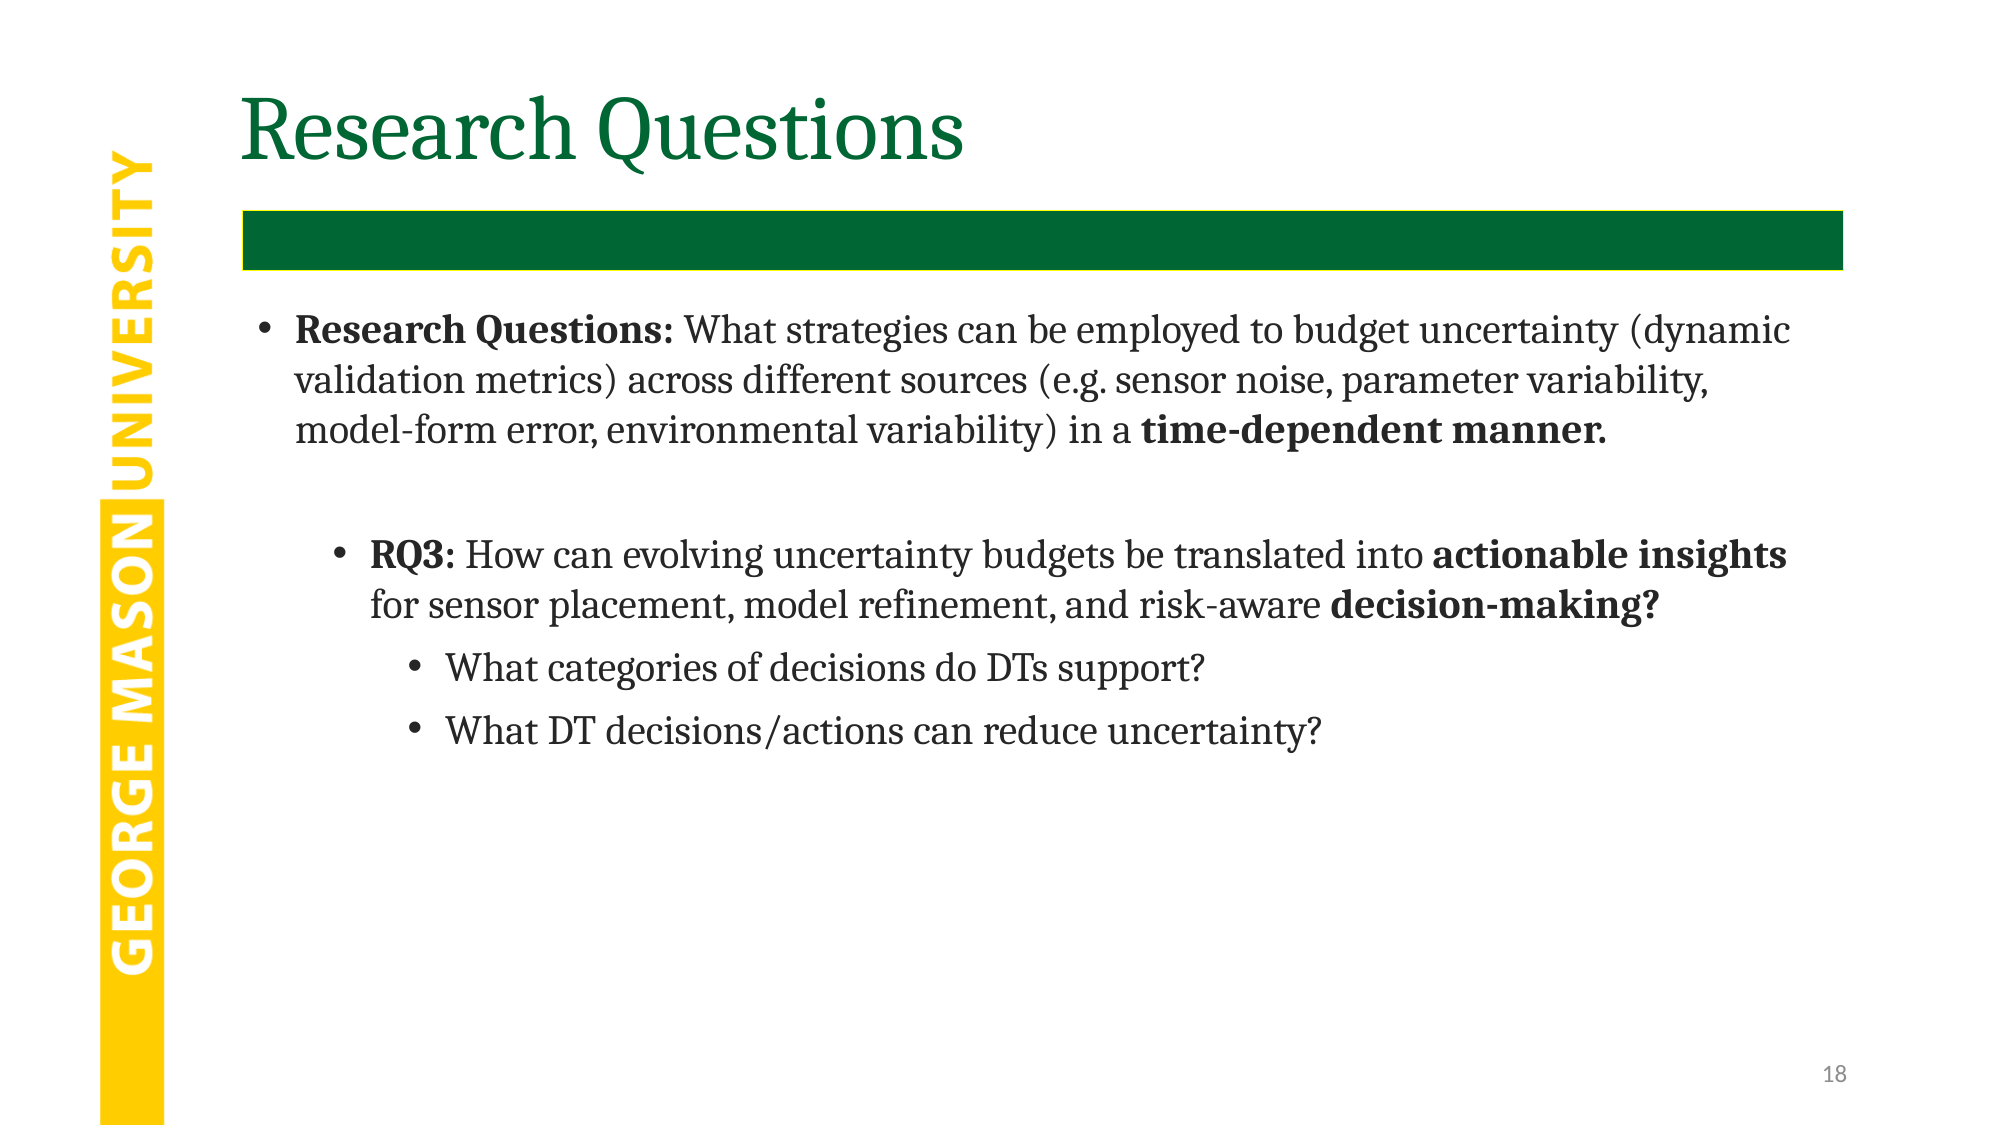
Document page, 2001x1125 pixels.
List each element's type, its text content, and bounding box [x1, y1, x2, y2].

title Research Questions [224, 44, 1863, 187]
slide_number 18 [1412, 1042, 1863, 1103]
list Research Questions: What strategies can be employed to budget uncertainty (dynamic validation metrics) across different sources (e.g. sensor noise, parameter variability, model-form error, environmental variability) in a time-dependent manner. RQ3: How can evolving uncertainty budgets be translated into actionable insights for sensor placement, model refinement, and risk-aware decision-making? What categories of decisions do DTs support? What DT decisions/actions can reduce uncertainty? [242, 294, 1844, 1125]
picture [74, 115, 188, 1125]
